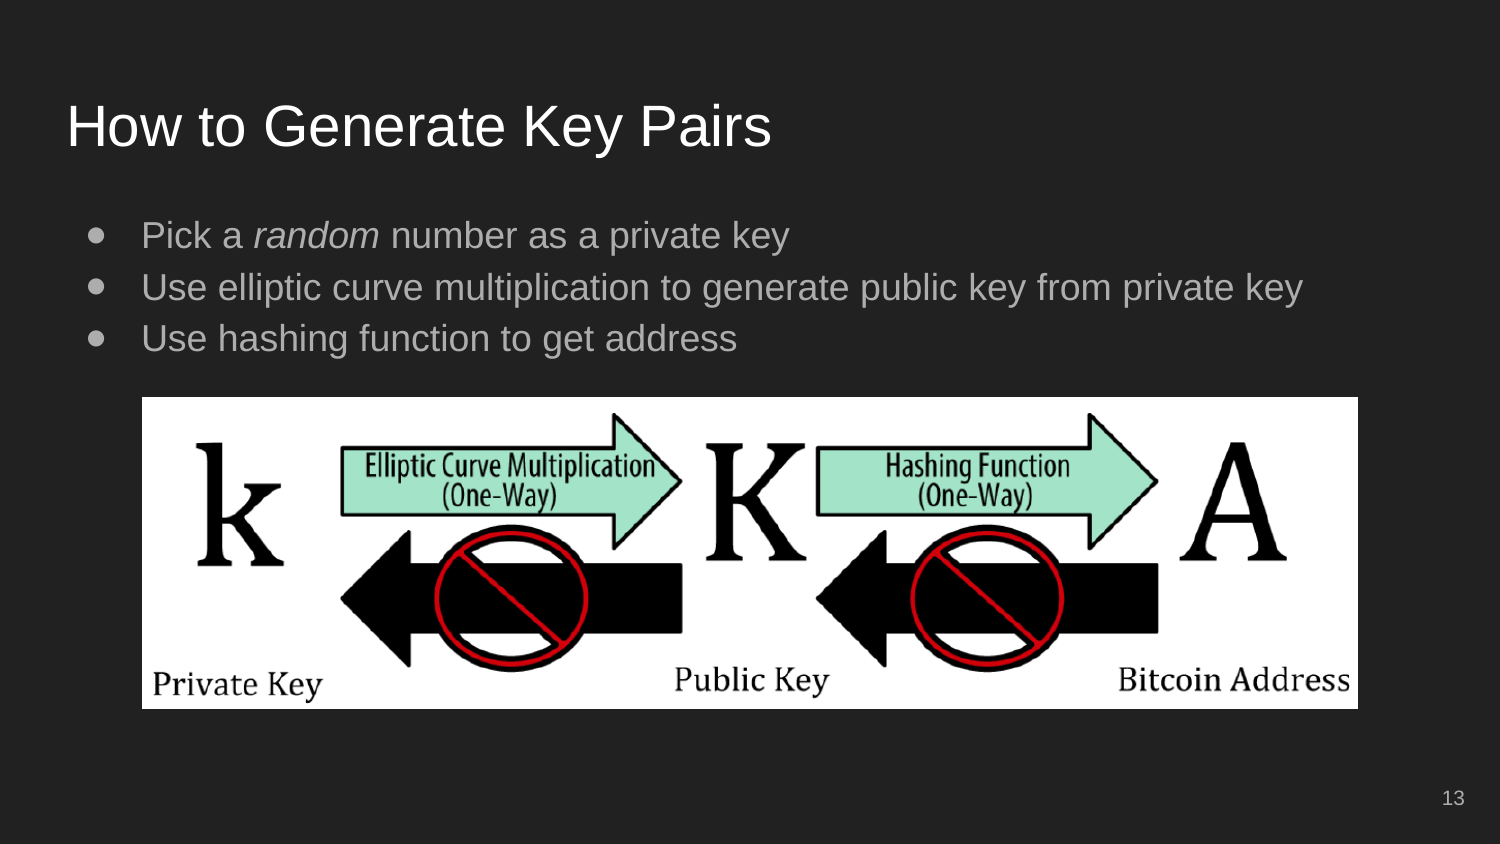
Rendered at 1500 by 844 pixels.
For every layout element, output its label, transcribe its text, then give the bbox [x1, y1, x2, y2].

title How to Generate Key Pairs [51, 72, 1449, 167]
picture [141, 397, 1359, 709]
slide_number ‹#› [1389, 764, 1480, 830]
list Pick a random number as a private key Use elliptic curve multiplication to generate public key from private key Use hashing function to get address [51, 189, 1449, 750]
